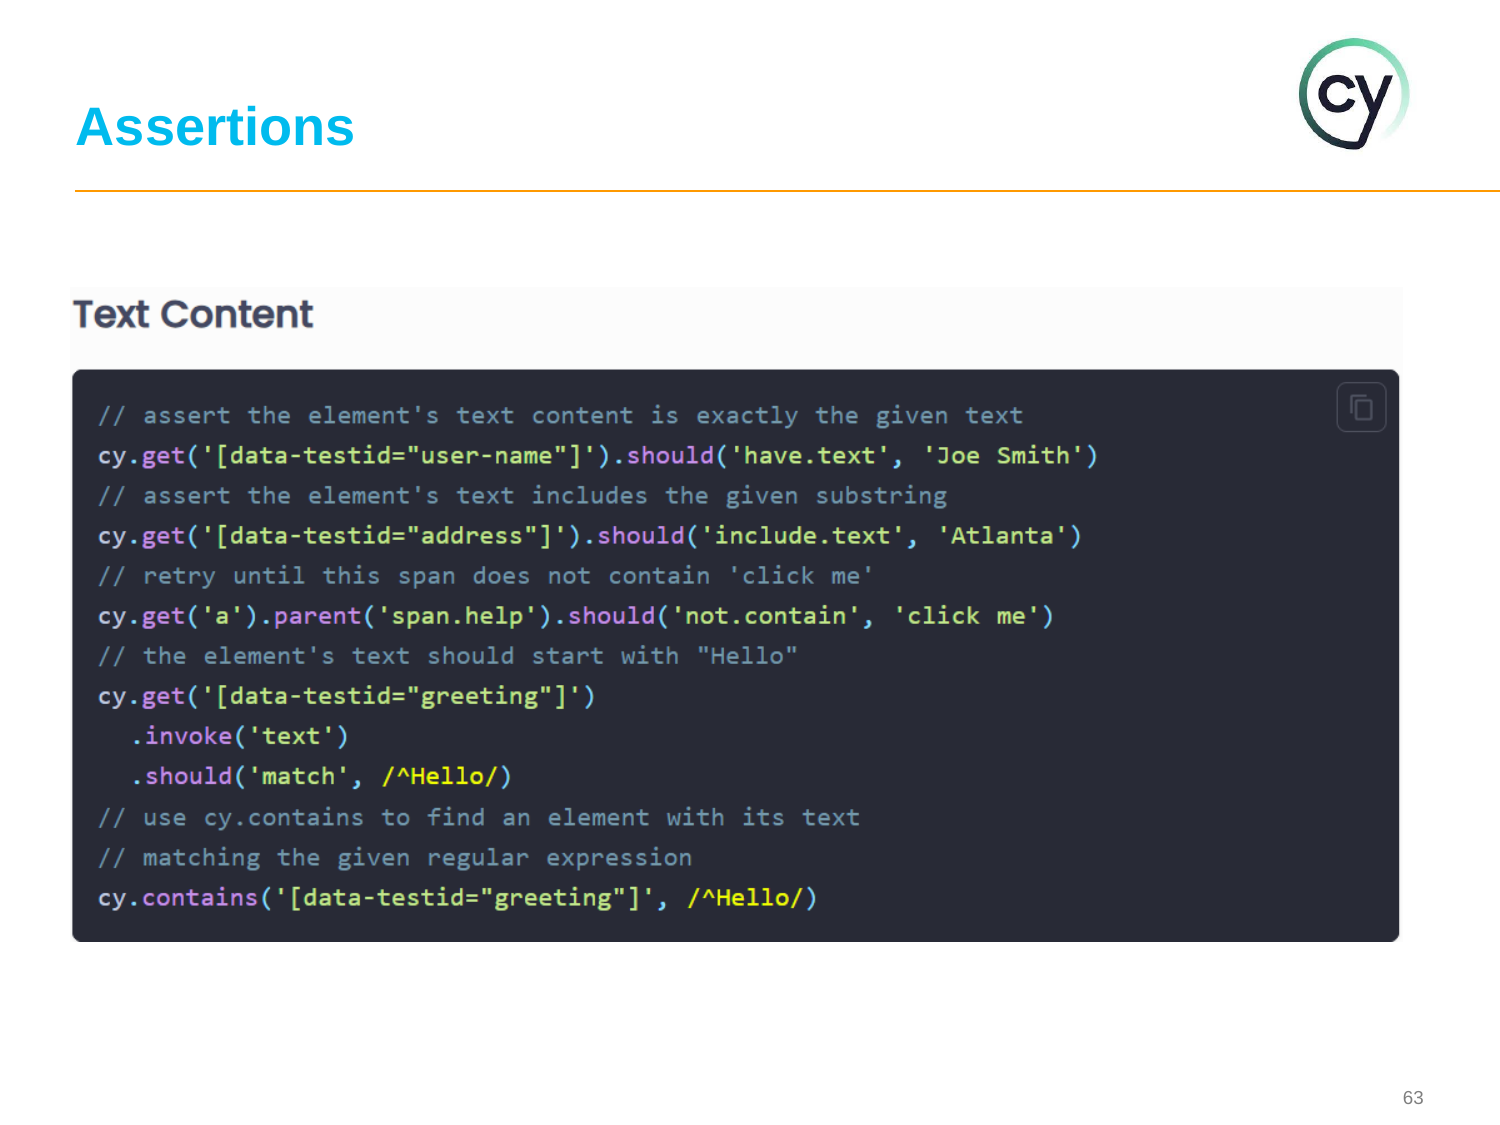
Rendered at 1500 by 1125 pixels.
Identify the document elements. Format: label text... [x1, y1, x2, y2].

picture [69, 287, 1404, 942]
title Assertions [75, 27, 1422, 157]
